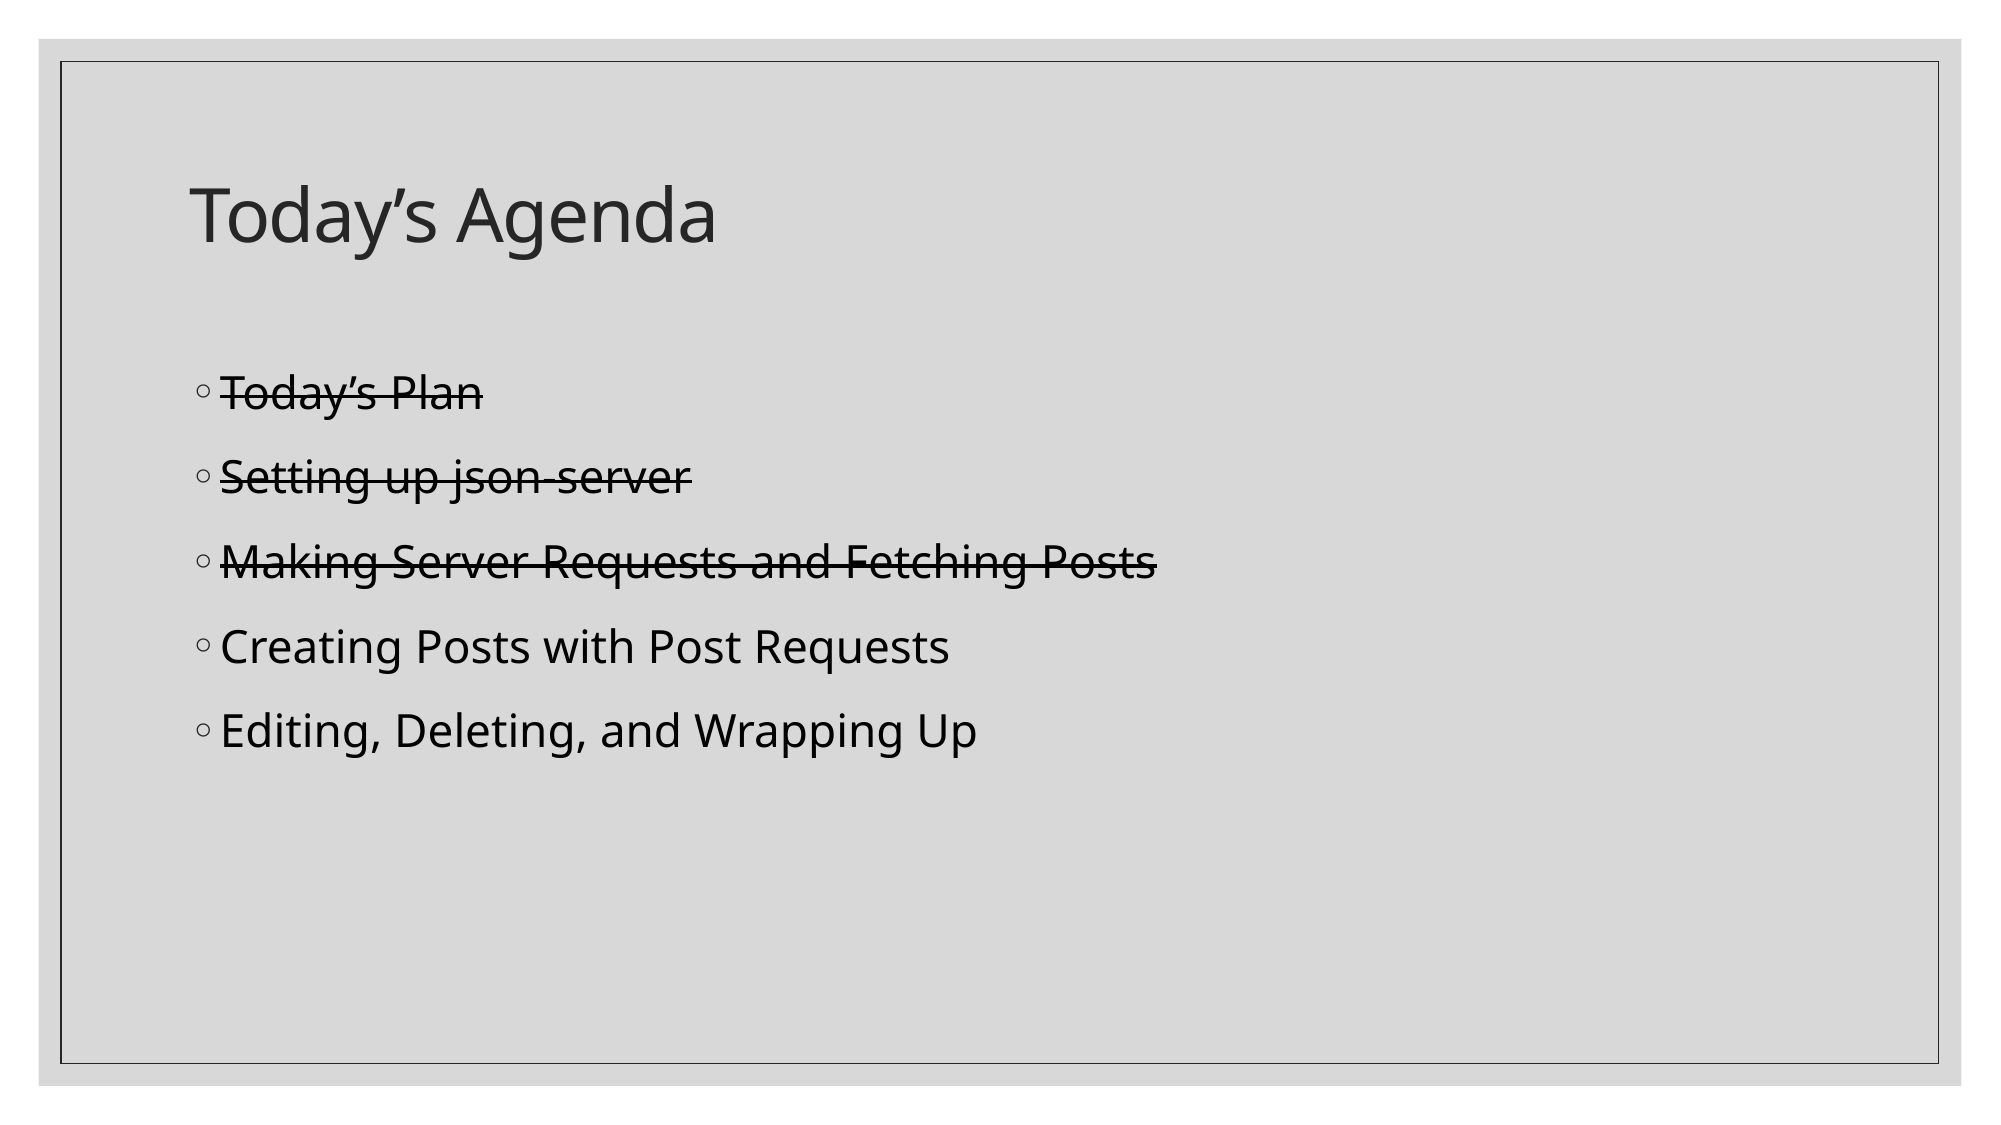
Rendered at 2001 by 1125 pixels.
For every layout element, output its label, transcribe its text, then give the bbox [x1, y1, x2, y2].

list Today’s Plan Setting up json-server Making Server Requests and Fetching Posts Creating Posts with Post Requests Editing, Deleting, and Wrapping Up [174, 345, 1825, 977]
title Today’s Agenda [174, 105, 1825, 331]
